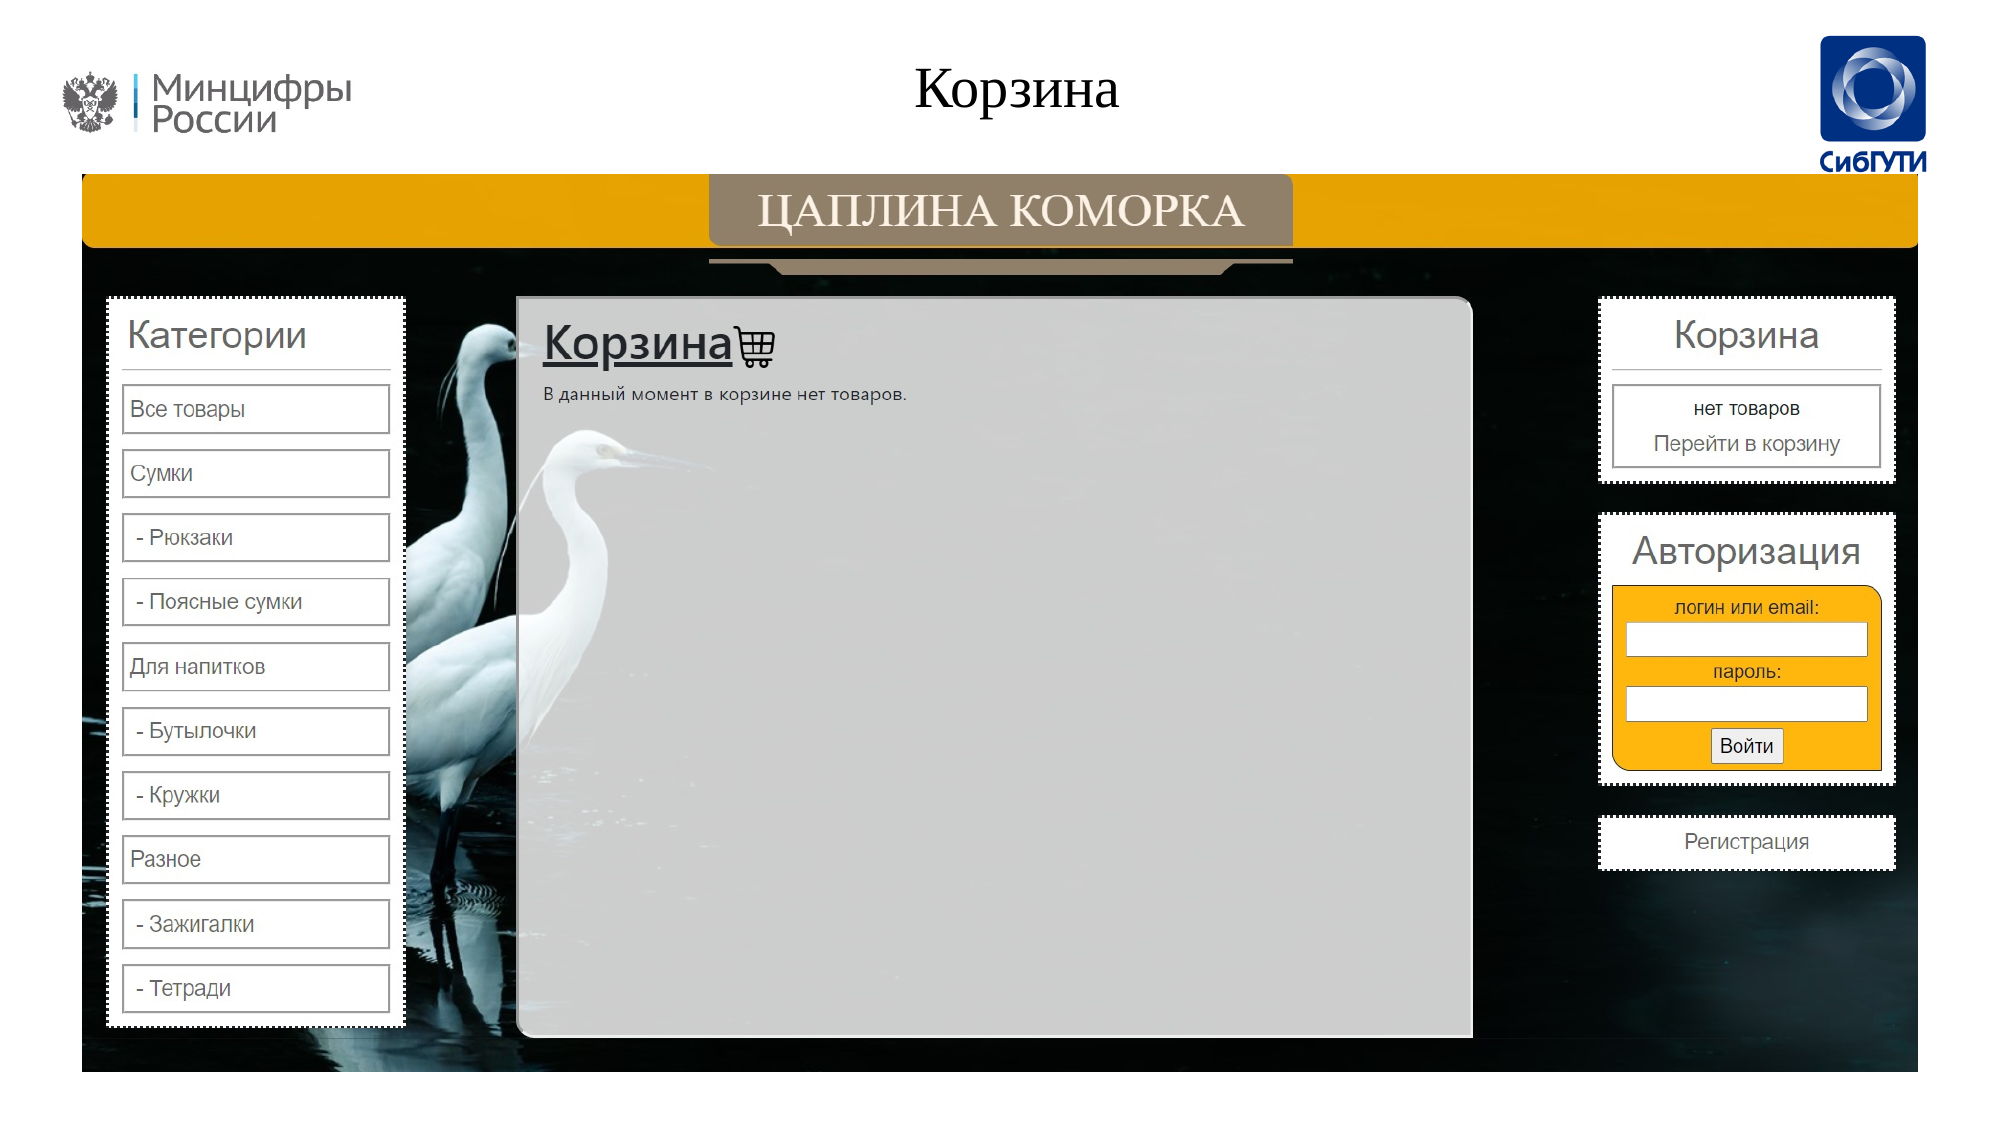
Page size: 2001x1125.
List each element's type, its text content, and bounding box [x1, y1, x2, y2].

text_box Корзина [593, 49, 1442, 128]
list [82, 174, 1918, 1073]
picture [38, 52, 375, 154]
picture [1809, 24, 1937, 183]
